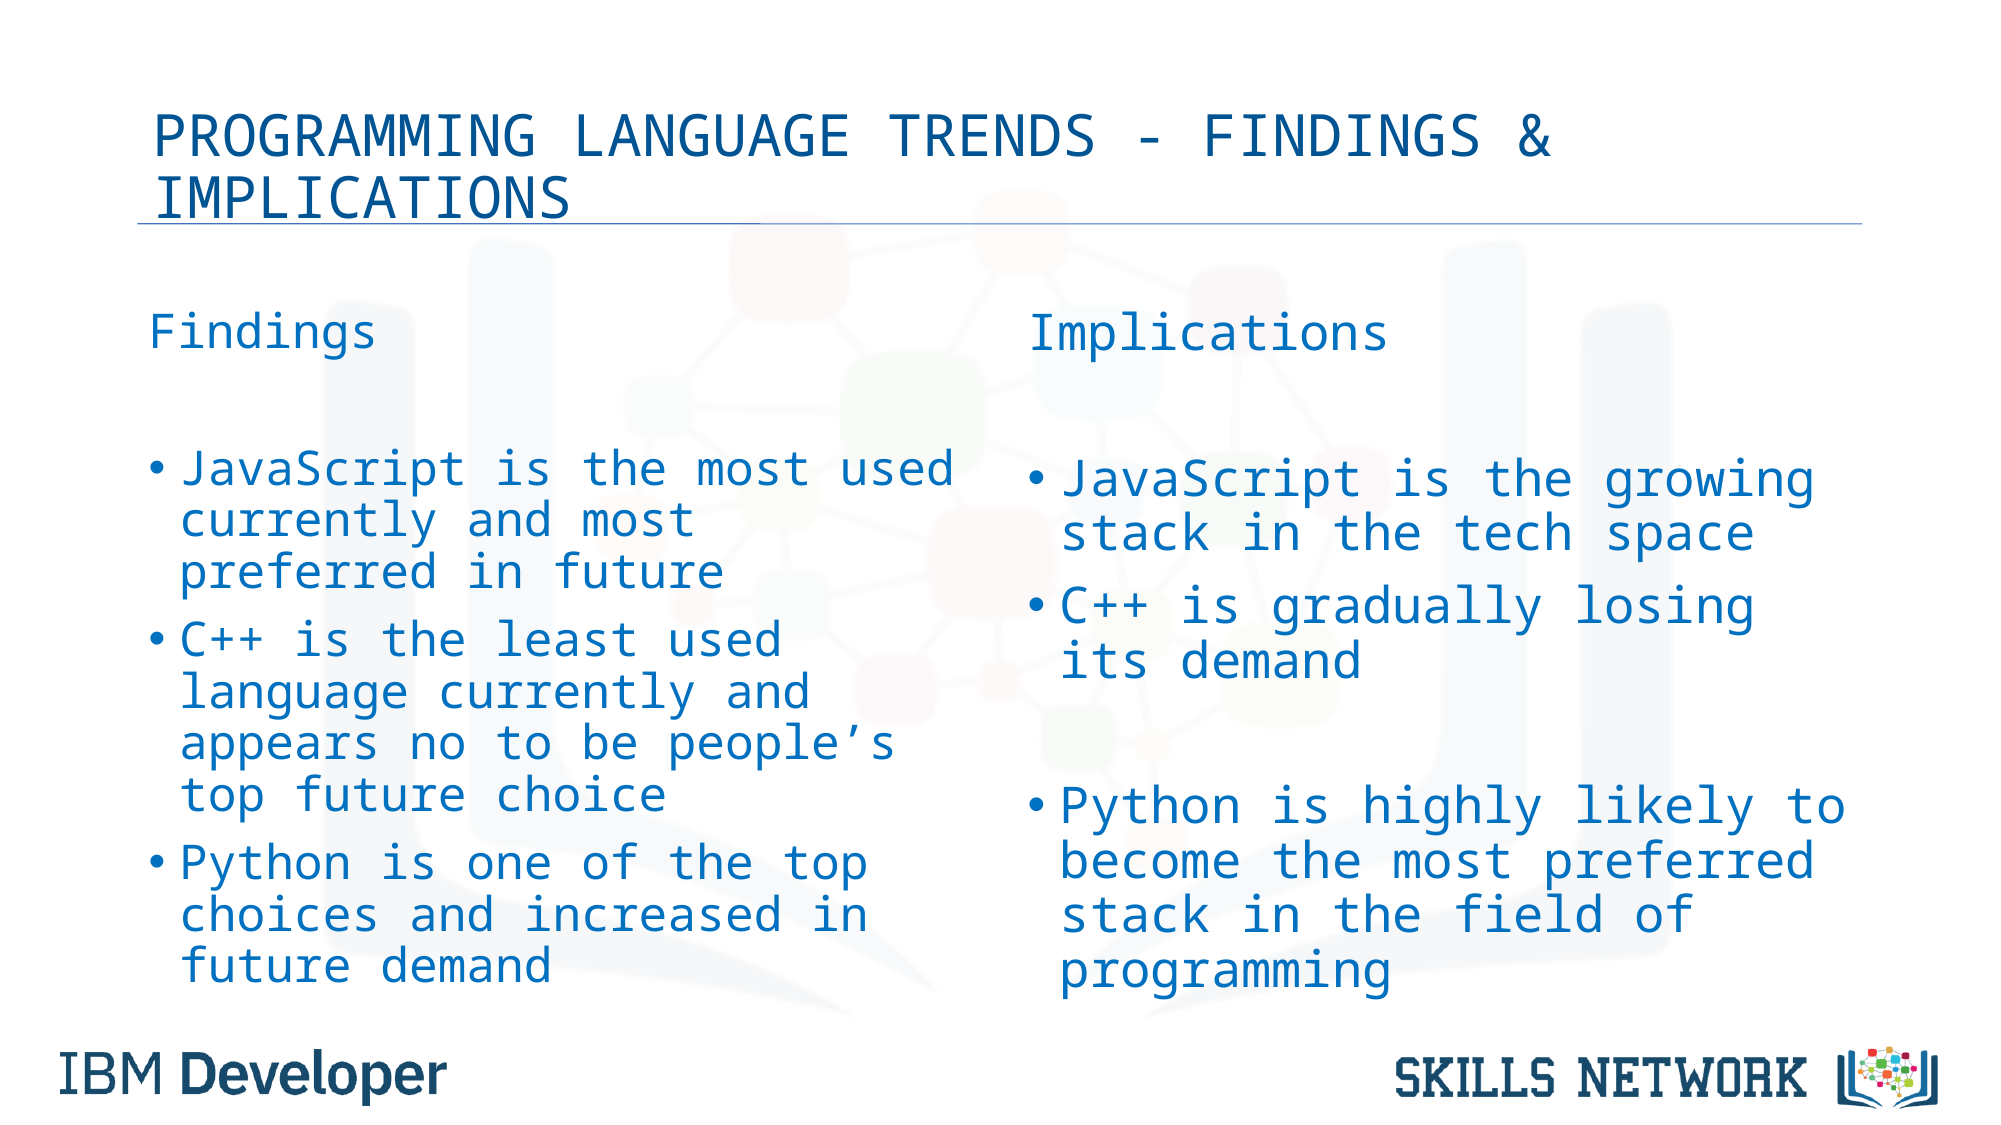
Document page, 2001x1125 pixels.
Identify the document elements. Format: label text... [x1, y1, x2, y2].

list Implications JavaScript is the growing stack in the tech space C++ is gradually losing its demand Python is highly likely to become the most preferred stack in the field of programming [1012, 299, 1863, 1014]
title PROGRAMMING LANGUAGE TRENDS - FINDINGS & IMPLICATIONS [137, 59, 1863, 278]
picture [1390, 1045, 1945, 1111]
picture [55, 1045, 459, 1108]
list Findings JavaScript is the most used currently and most preferred in future C++ is the least used language currently and appears no to be people’s top future choice Python is one of the top choices and increased in future demand [133, 299, 984, 1014]
